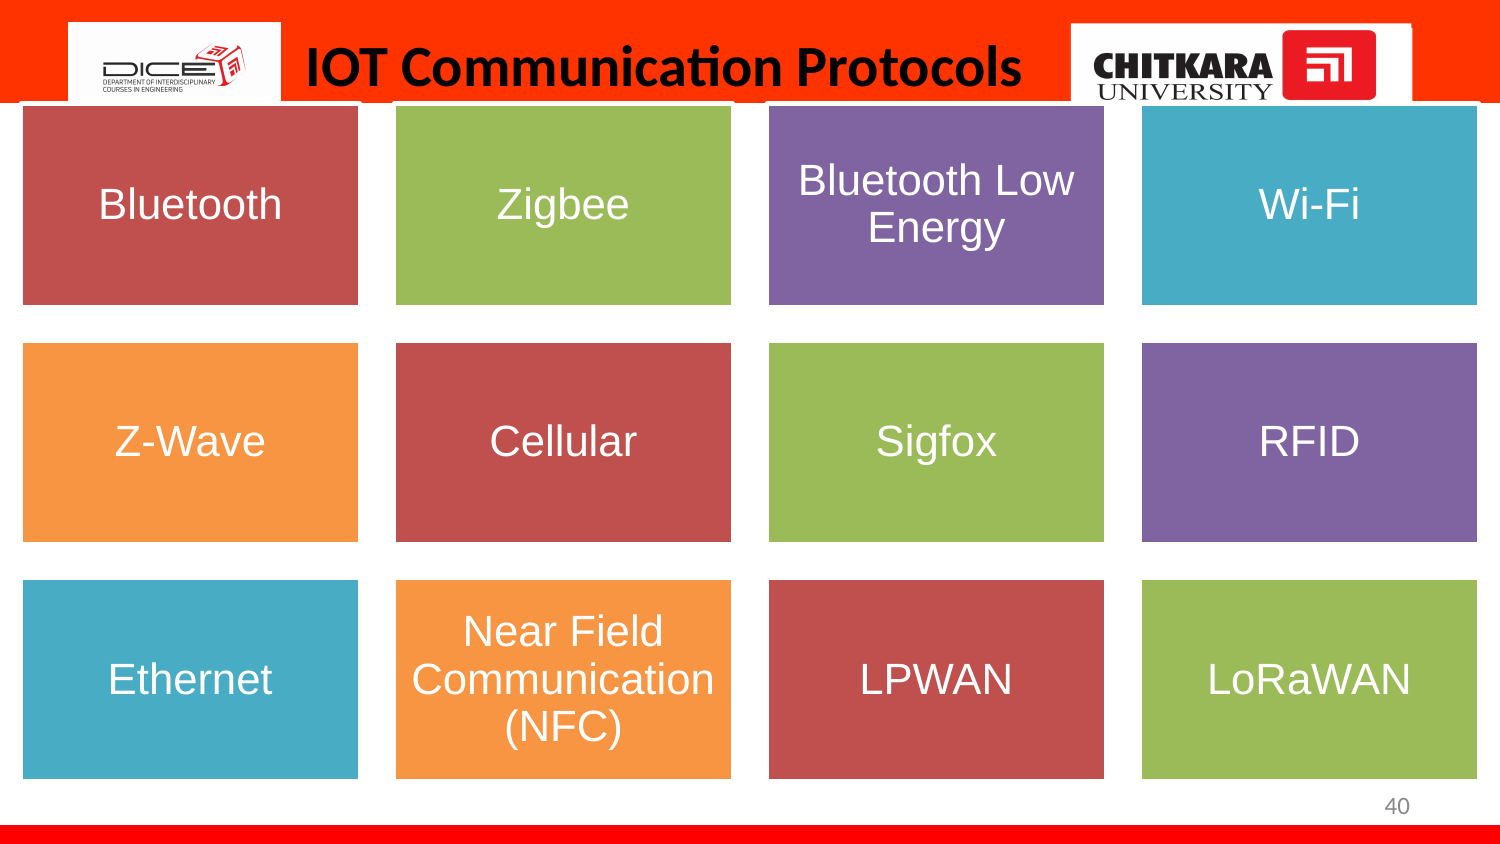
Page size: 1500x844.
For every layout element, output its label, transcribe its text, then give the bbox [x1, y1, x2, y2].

title IOT Communication Protocols [282, 22, 1049, 101]
slide_number 40 [1074, 791, 1425, 827]
picture [1074, 28, 1391, 103]
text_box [20, 103, 1480, 782]
picture [68, 22, 281, 103]
